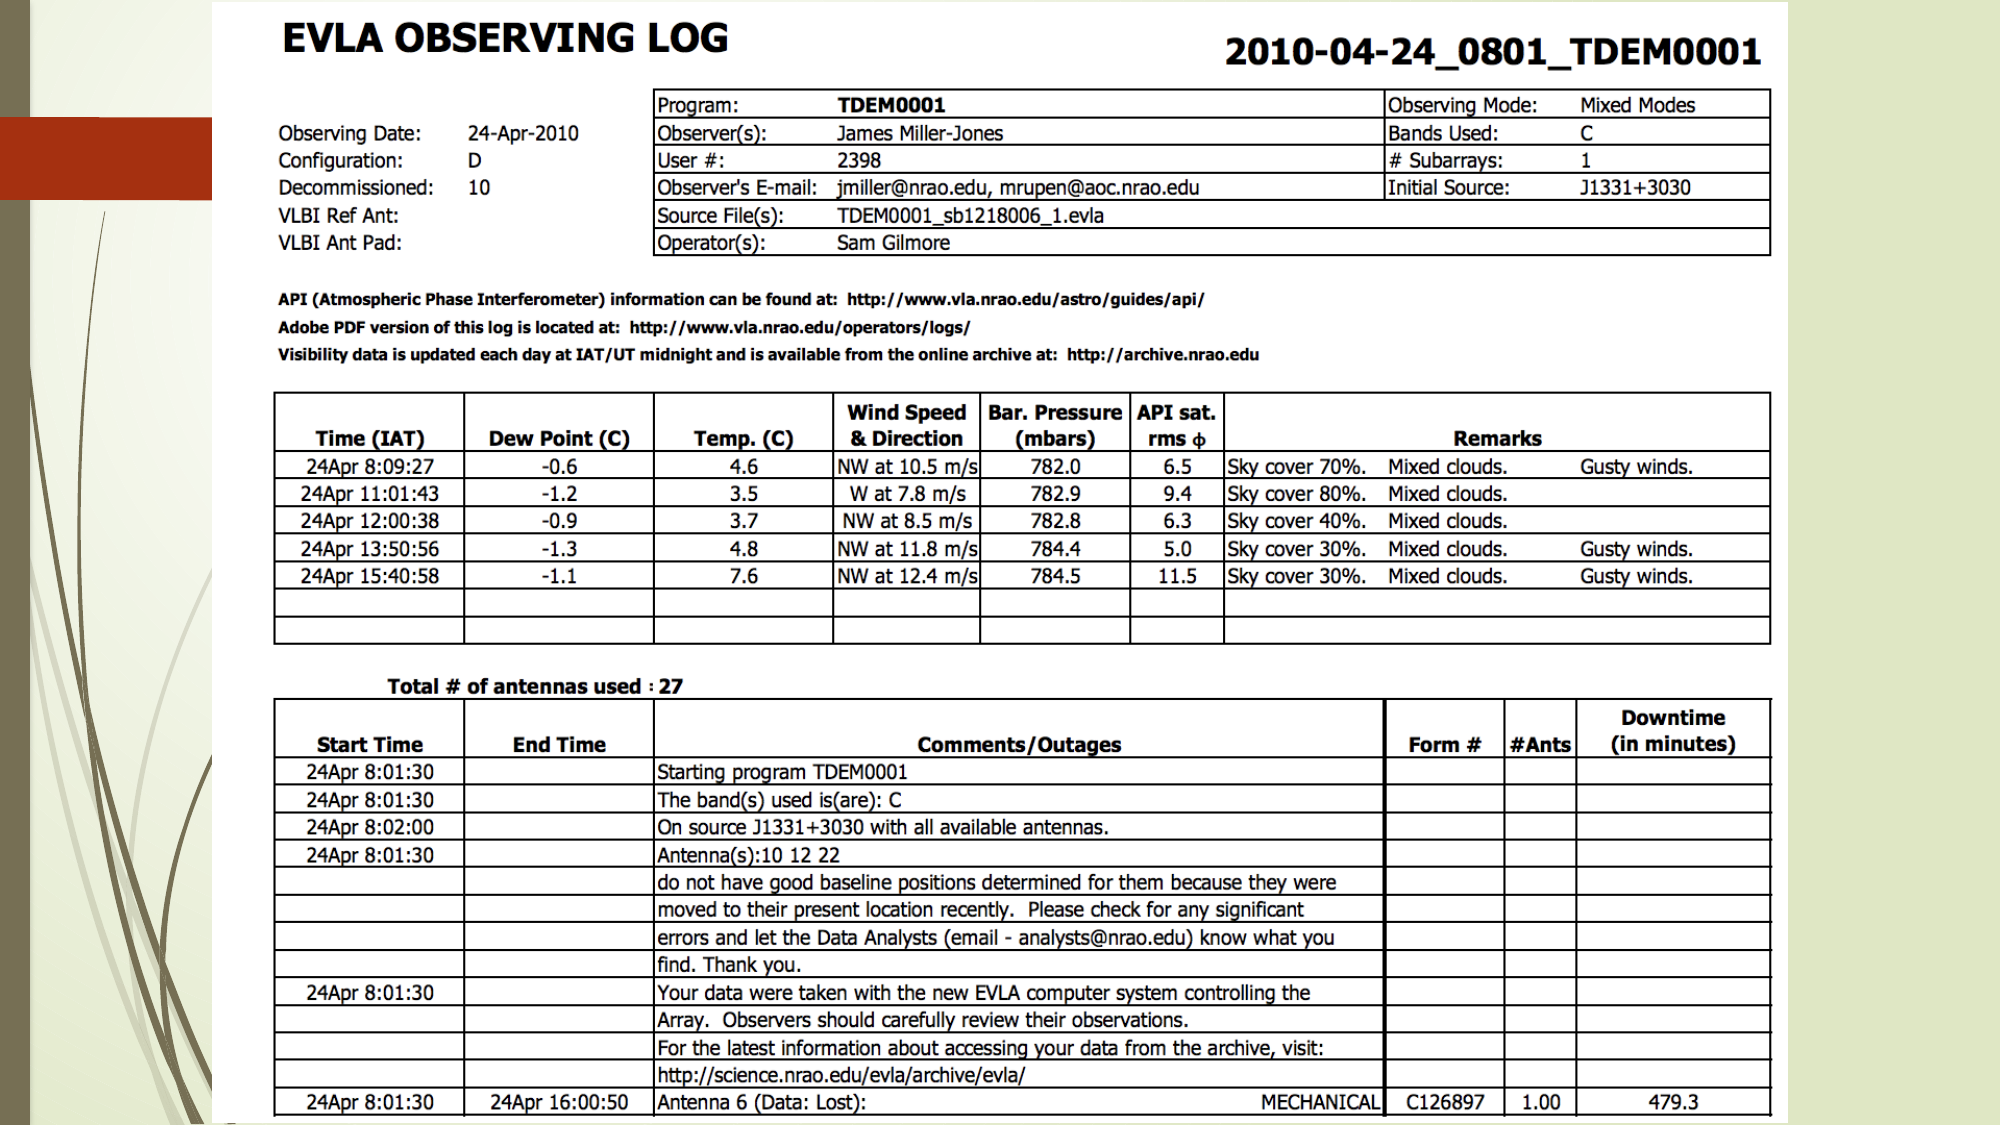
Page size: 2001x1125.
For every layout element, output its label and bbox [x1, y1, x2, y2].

picture [212, 1, 1788, 1124]
